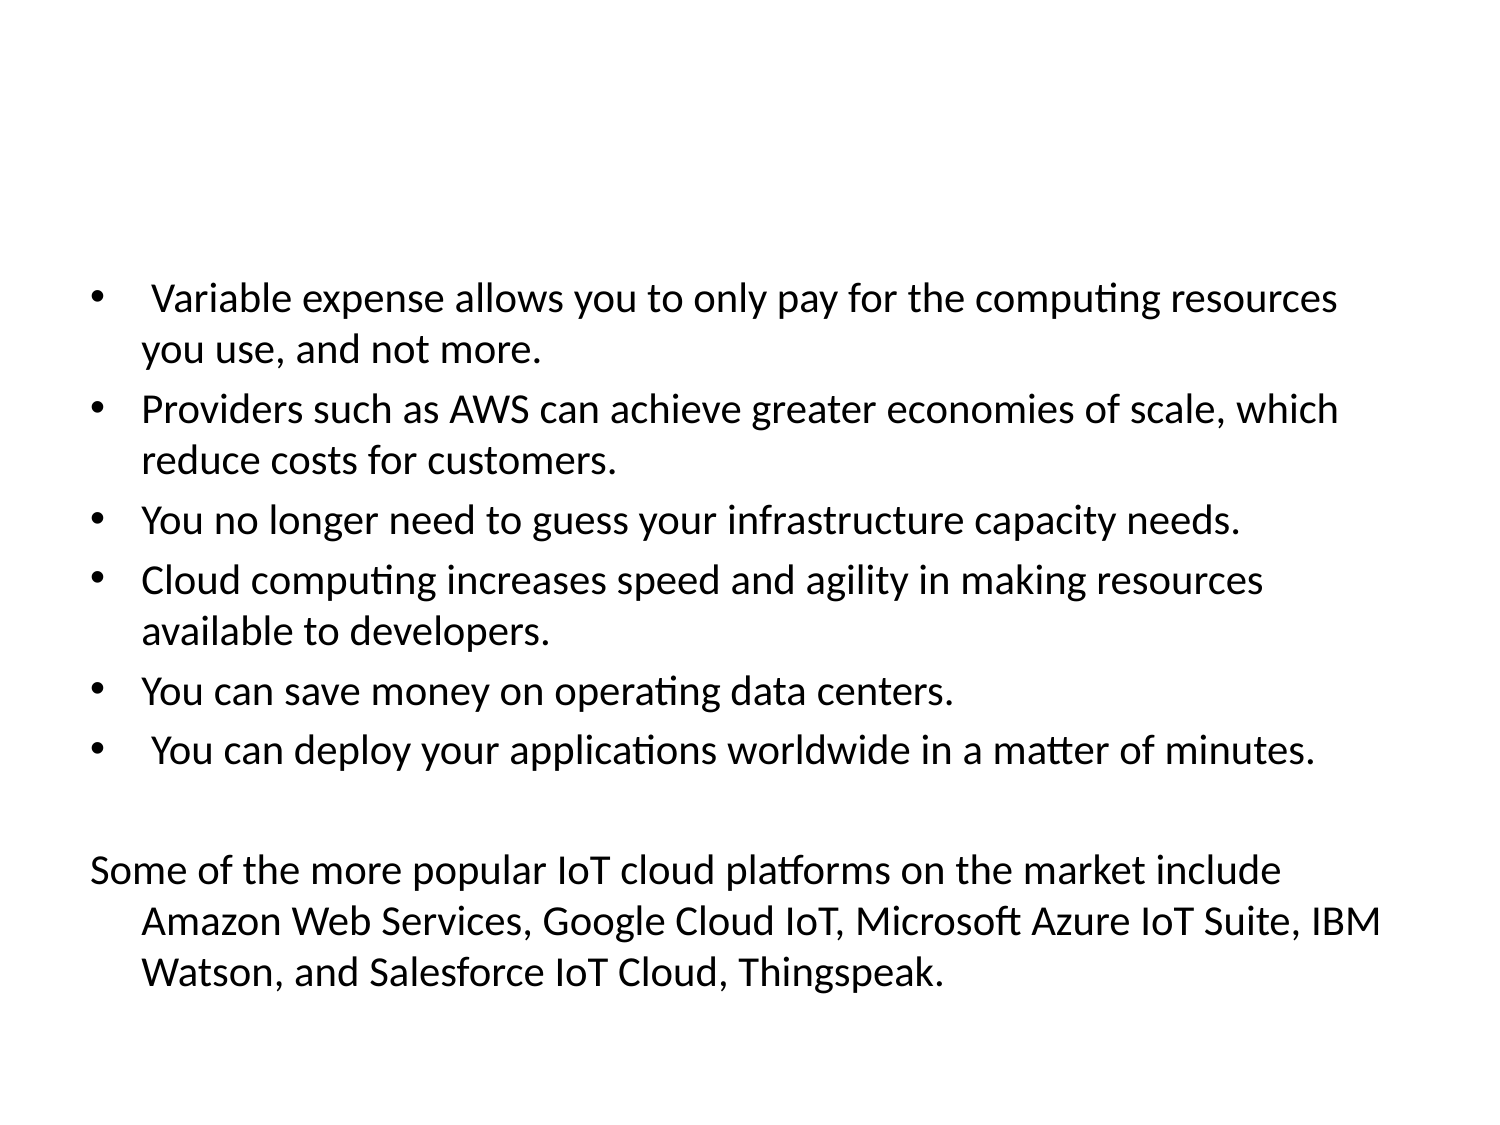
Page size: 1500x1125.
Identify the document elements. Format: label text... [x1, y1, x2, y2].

list Variable expense allows you to only pay for the computing resources you use, and not more. Providers such as AWS can achieve greater economies of scale, which reduce costs for customers. You no longer need to guess your infrastructure capacity needs. Cloud computing increases speed and agility in making resources available to developers. You can save money on operating data centers. You can deploy your applications worldwide in a matter of minutes. Some of the more popular IoT cloud platforms on the market include Amazon Web Services, Google Cloud IoT, Microsoft Azure IoT Suite, IBM Watson, and Salesforce IoT Cloud, Thingspeak. [75, 262, 1425, 1005]
